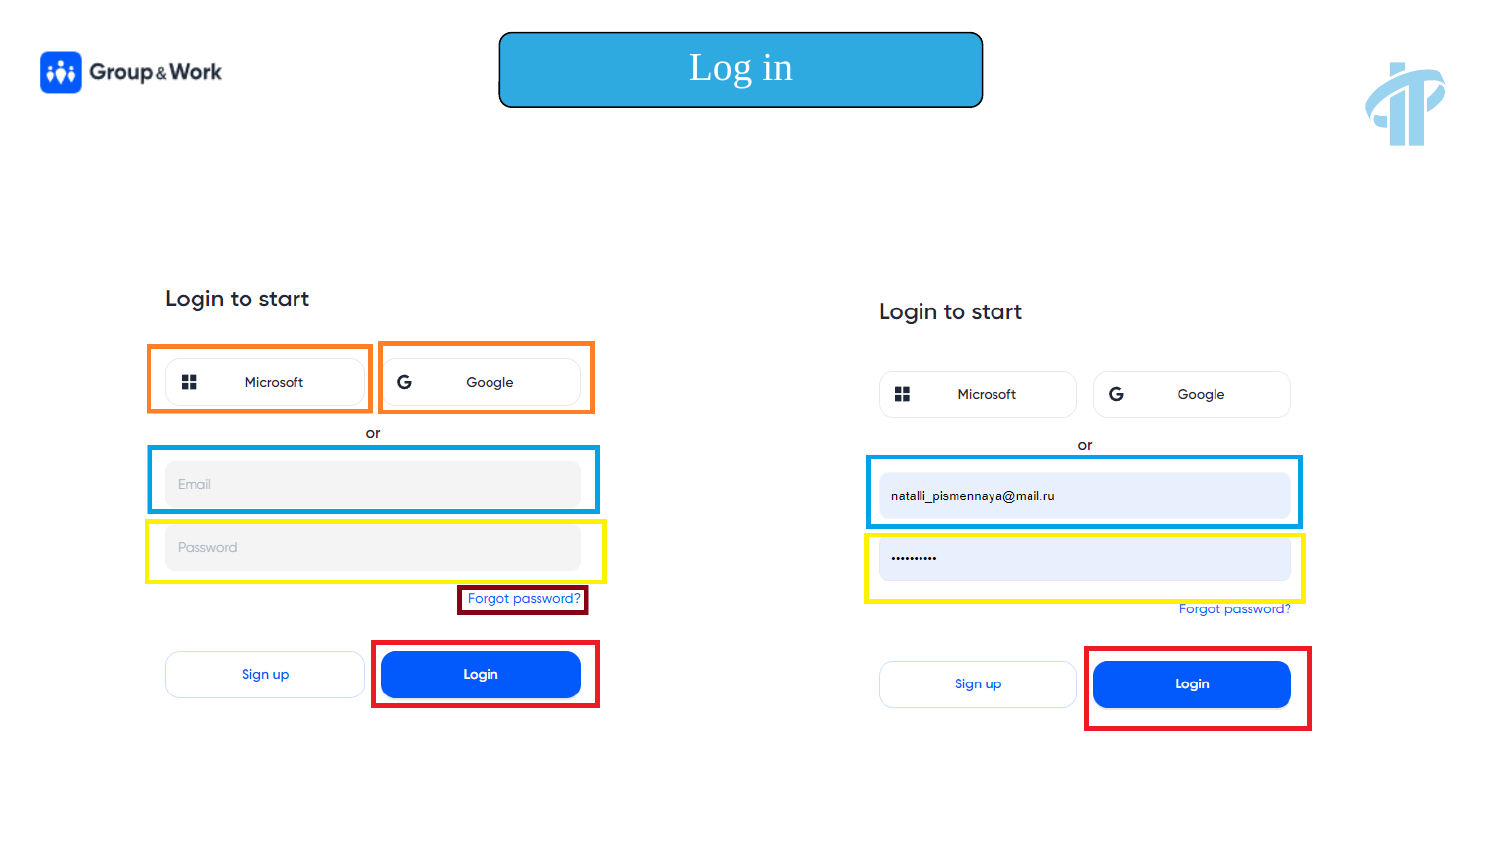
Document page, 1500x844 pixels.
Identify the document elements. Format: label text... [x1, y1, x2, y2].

picture [26, 35, 239, 104]
picture [49, 190, 1473, 757]
text_box Log in [499, 32, 983, 108]
